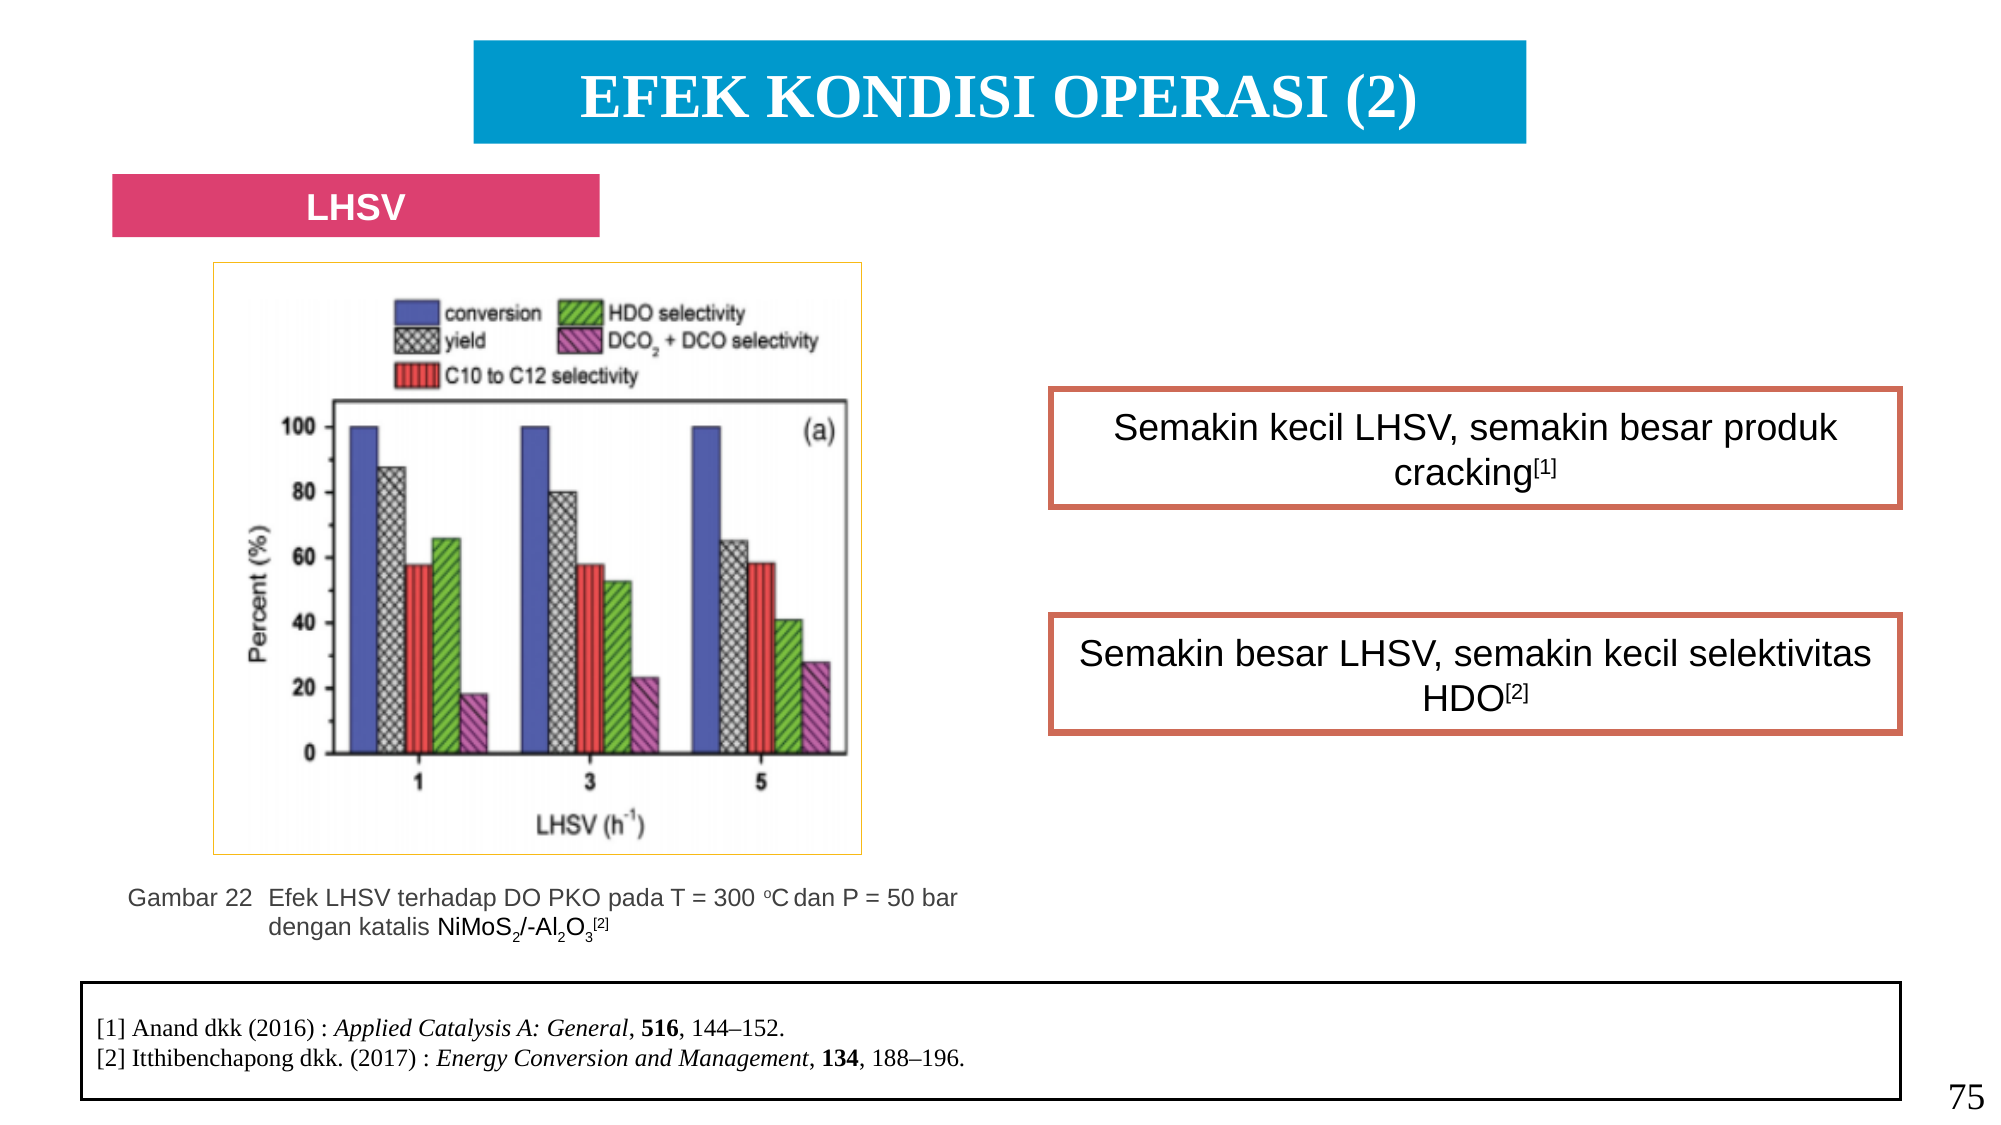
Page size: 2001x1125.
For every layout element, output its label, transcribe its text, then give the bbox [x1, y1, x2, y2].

text_box EFEK KONDISI OPERASI (2) [473, 39, 1527, 145]
text_box LHSV [111, 173, 601, 238]
picture [213, 262, 862, 855]
text_box Semakin besar LHSV, semakin kecil selektivitas HDO[2] [1050, 614, 1901, 734]
text_box [1] Anand dkk (2016) : Applied Catalysis A: General, 516, 144–152. [2] Itthibenchapong dkk. (2017) : Energy Conversion and Management, 134, 188–196. [81, 981, 1901, 1101]
text_box Semakin kecil LHSV, semakin besar produk cracking[1] [1050, 388, 1901, 508]
